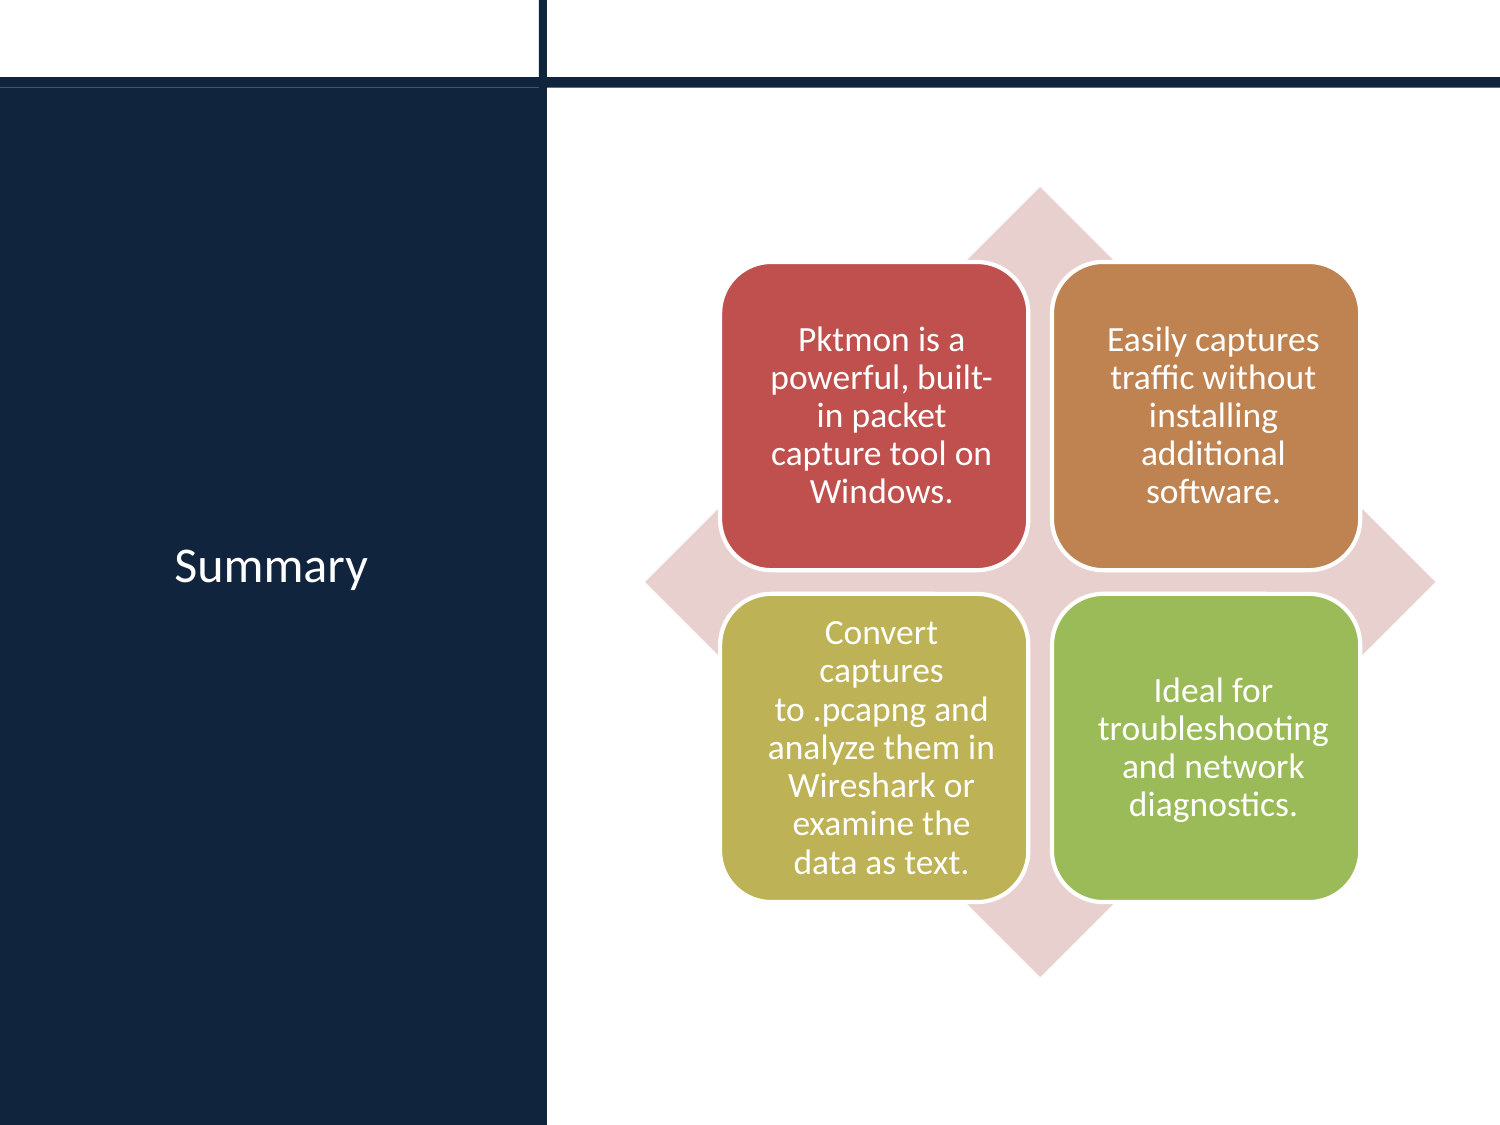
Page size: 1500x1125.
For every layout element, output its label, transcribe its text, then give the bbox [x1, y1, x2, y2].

text_box [537, 0, 549, 75]
title Summary [73, 125, 469, 1000]
text_box [537, 90, 549, 1125]
text_box [549, 0, 1500, 75]
text_box [549, 90, 1500, 1125]
text_box [0, 0, 537, 75]
text_box [0, 90, 537, 1125]
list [644, 164, 1436, 1000]
text_box [0, 75, 1500, 90]
